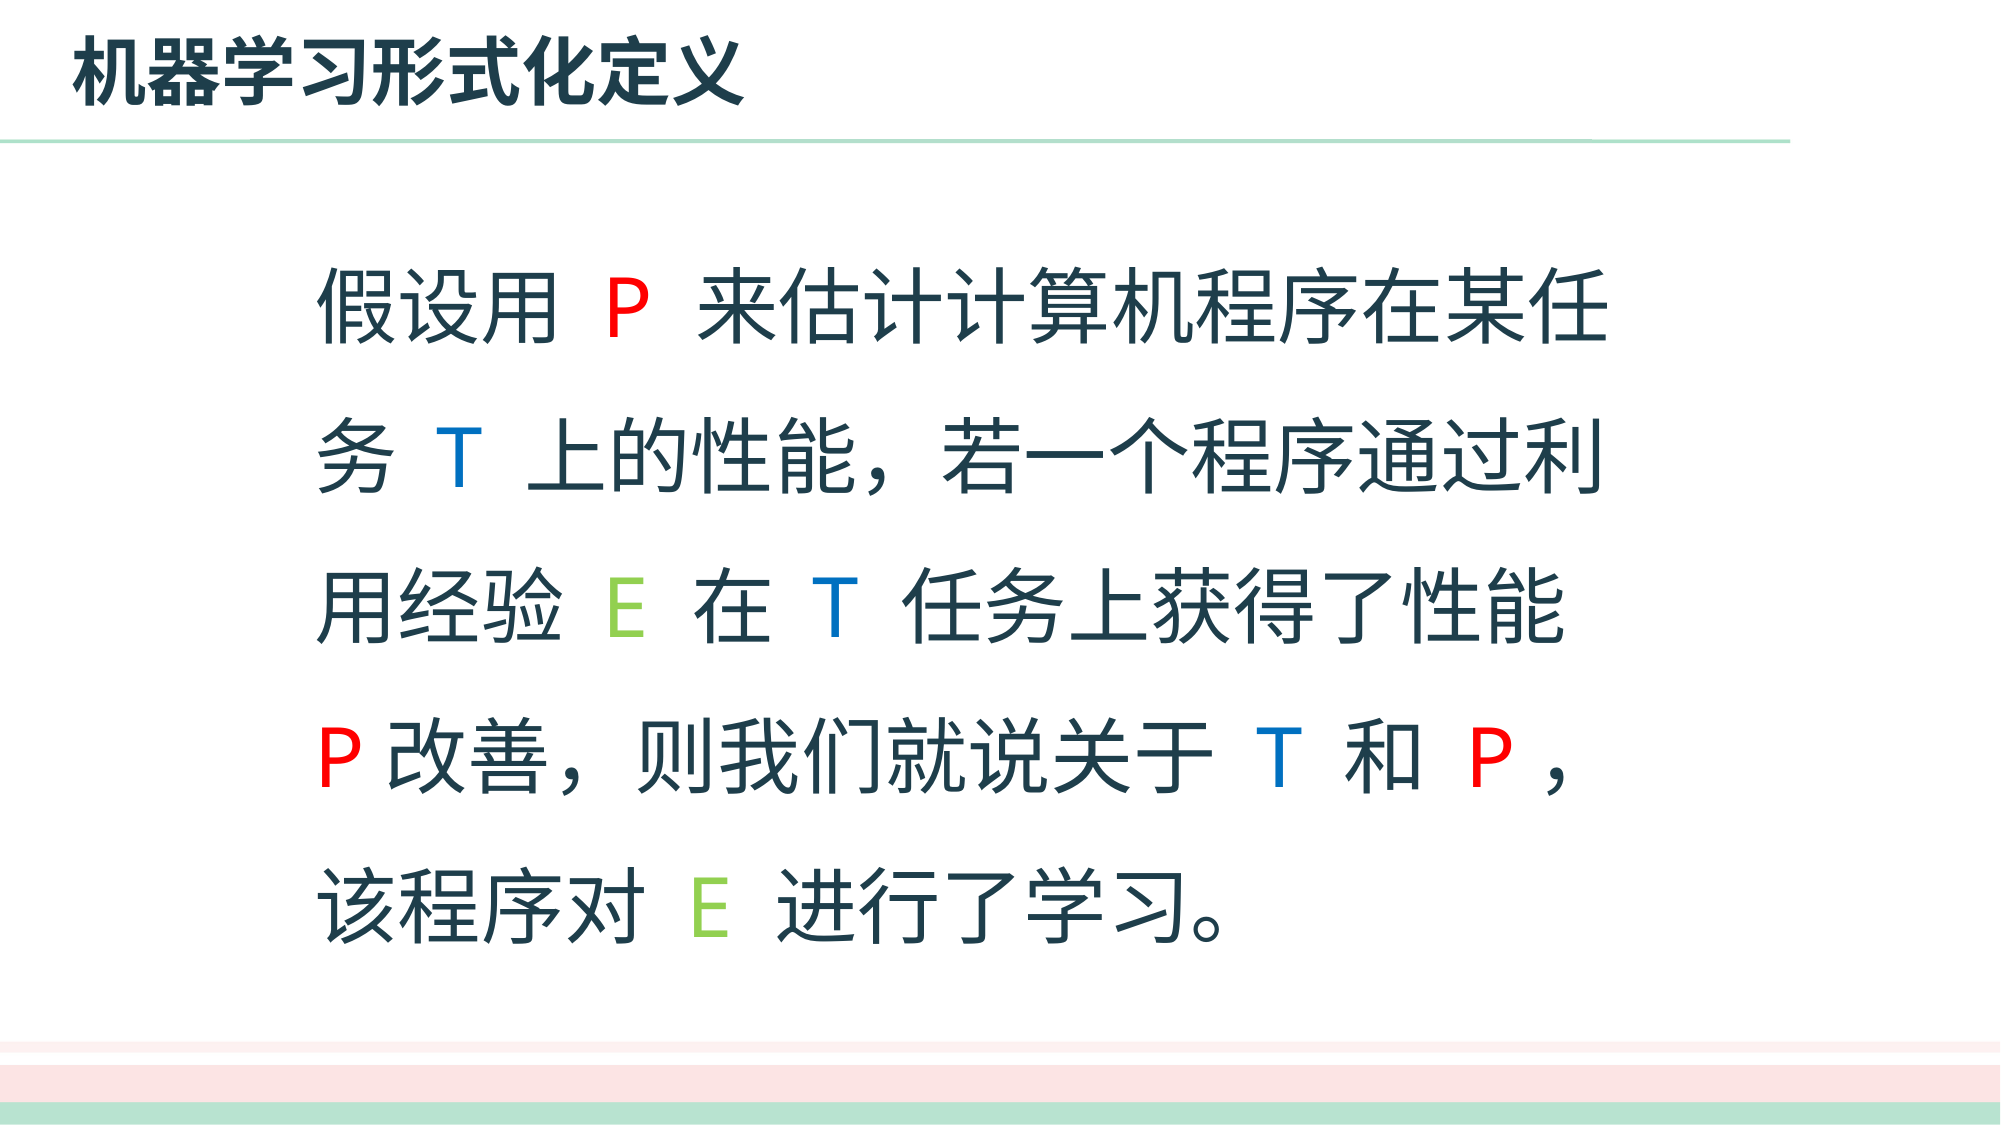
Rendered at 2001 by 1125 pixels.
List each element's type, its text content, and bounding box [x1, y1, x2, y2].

picture [0, 0, 2001, 1125]
text_box 假设用 P 来估计计算机程序在某任务 T 上的性能，若一个程序通过利用经验 E 在 T 任务上获得了性能 P改善，则我们就说关于 T 和 P，该程序对 E 进行了学习。 [312, 204, 1650, 950]
title 机器学习形式化定义 [56, 11, 1782, 140]
